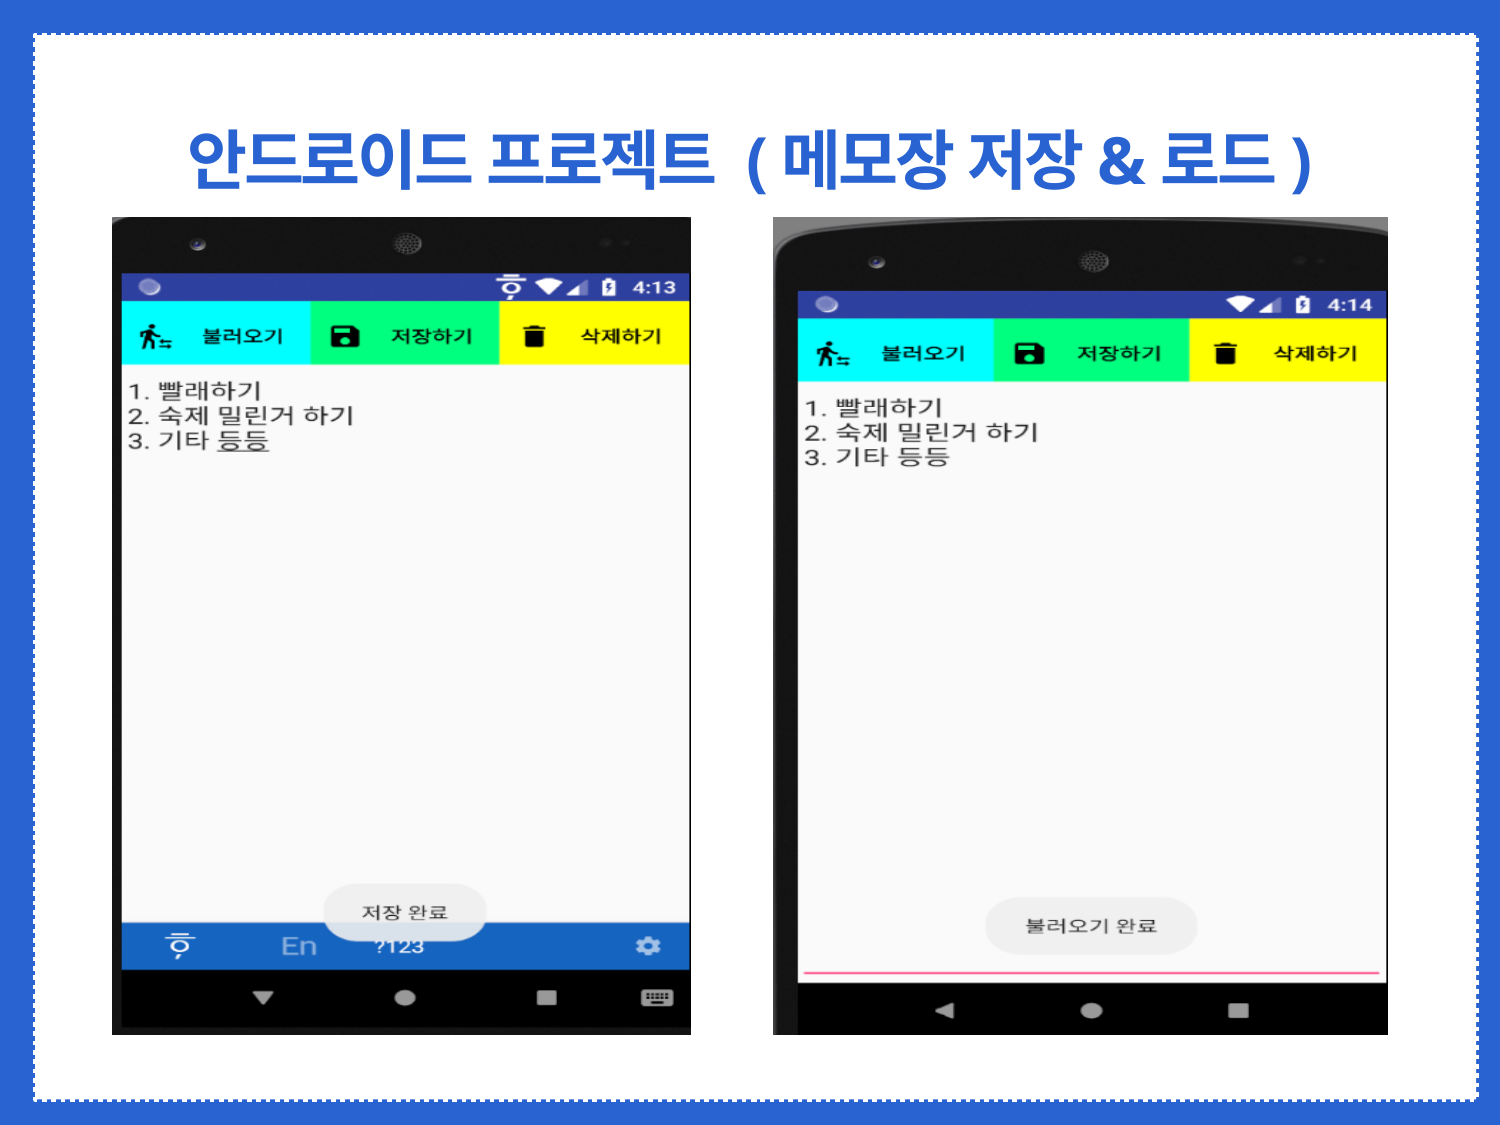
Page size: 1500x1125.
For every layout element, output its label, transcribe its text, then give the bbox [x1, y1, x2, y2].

text_box [33, 33, 1478, 1101]
picture [773, 216, 1389, 1036]
title 안드로이드 프로젝트 (메모장 저장&로드) [112, 81, 1388, 236]
picture [111, 216, 692, 1036]
